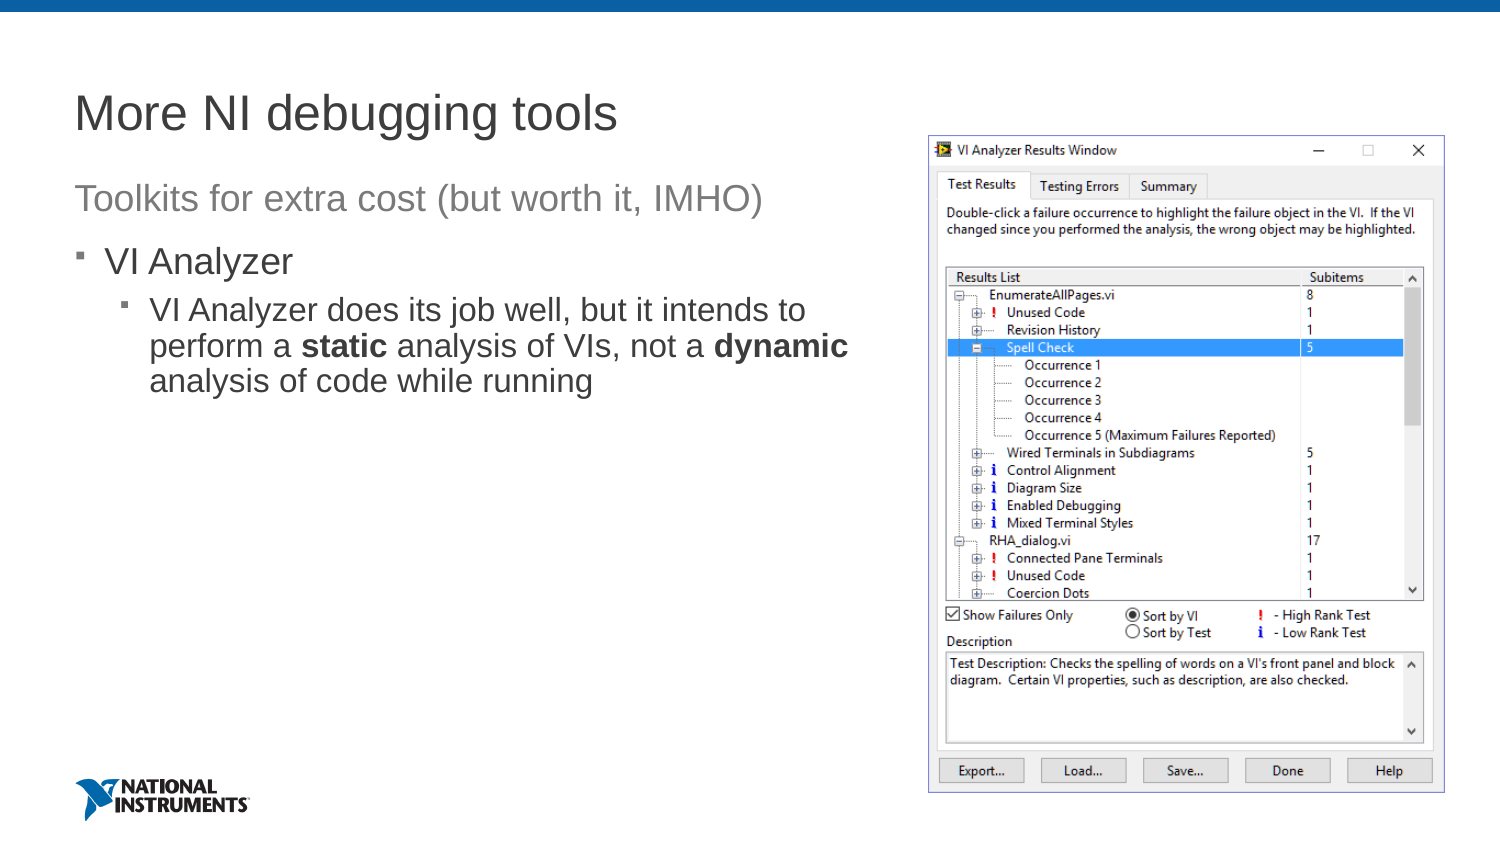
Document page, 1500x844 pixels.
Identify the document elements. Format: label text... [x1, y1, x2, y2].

title More NI debugging tools [74, 42, 1425, 176]
picture [928, 135, 1445, 794]
list VI Analyzer VI Analyzer does its job well, but it intends to perform a static analysis of VIs, not a dynamic analysis of code while running [74, 229, 907, 722]
list Toolkits for extra cost (but worth it, IMHO) [74, 176, 928, 222]
